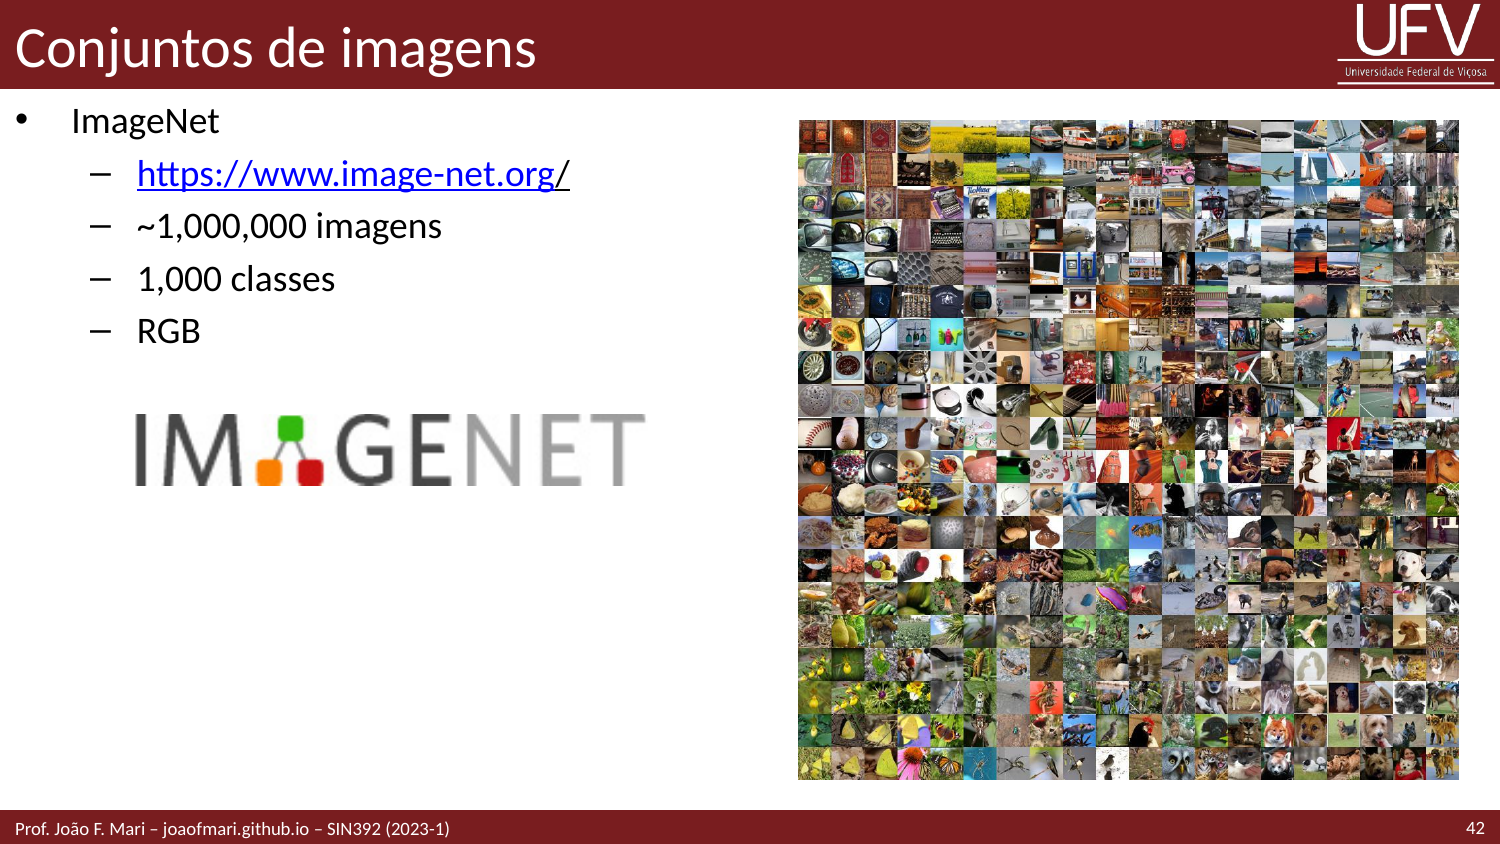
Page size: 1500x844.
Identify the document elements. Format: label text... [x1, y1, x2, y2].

picture [798, 119, 1459, 781]
slide_number 42 [1328, 811, 1500, 844]
list ImageNet https://www.image-net.org/ ~1,000,000 imagens 1,000 classes RGB [0, 88, 1500, 812]
footer Prof. João F. Mari – joaofmari.github.io – SIN392 (2023-1) [0, 812, 1034, 844]
title Conjuntos de imagens [0, 0, 1500, 88]
picture [135, 414, 648, 486]
